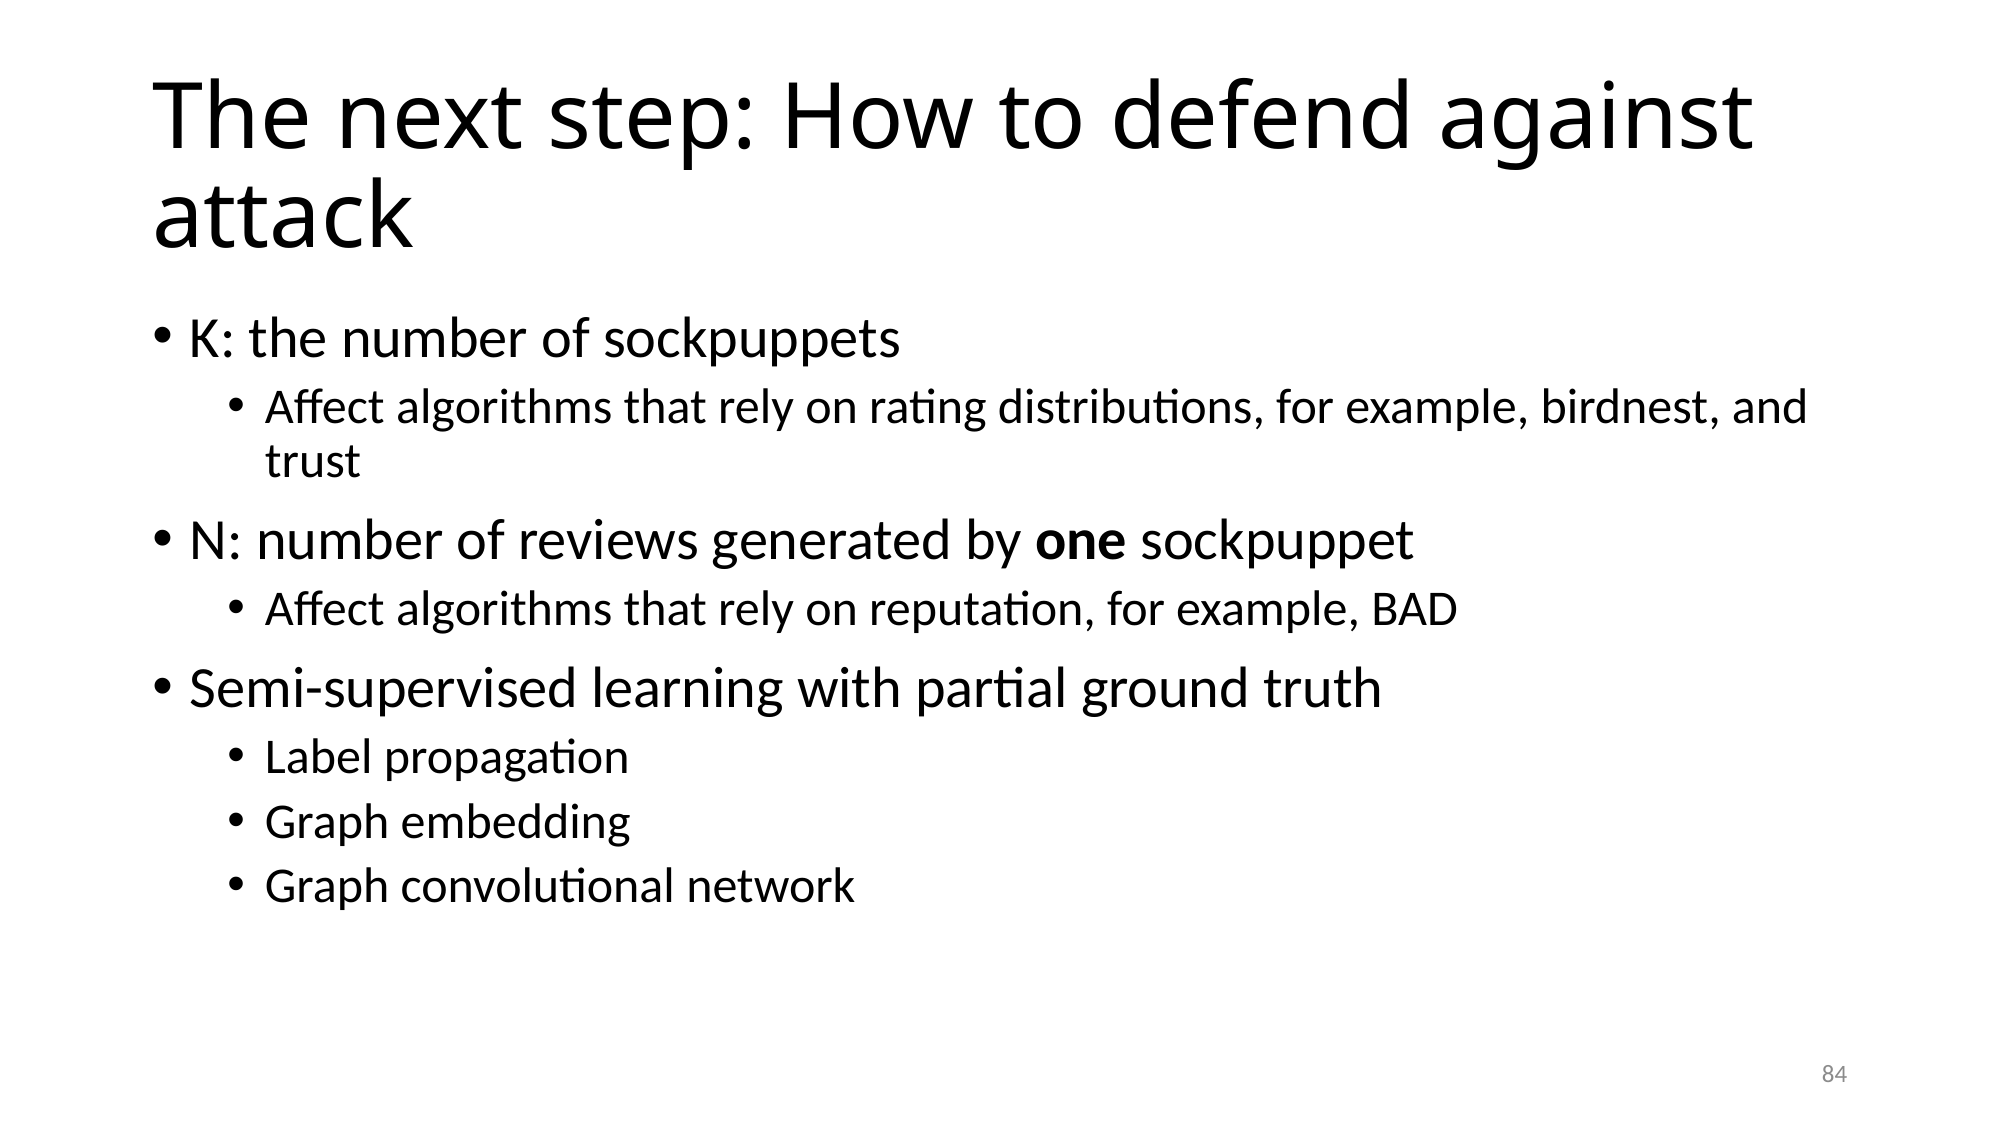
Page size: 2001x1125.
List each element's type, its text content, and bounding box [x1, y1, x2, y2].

title The next step: How to defend against attack [137, 59, 1863, 278]
list K: the number of sockpuppets Affect algorithms that rely on rating distributions, for example, birdnest, and trust N: number of reviews generated by one sockpuppet Affect algorithms that rely on reputation, for example, BAD Semi-supervised learning with partial ground truth Label propagation Graph embedding Graph convolutional network [137, 299, 1863, 1014]
slide_number 84 [1412, 1042, 1863, 1103]
